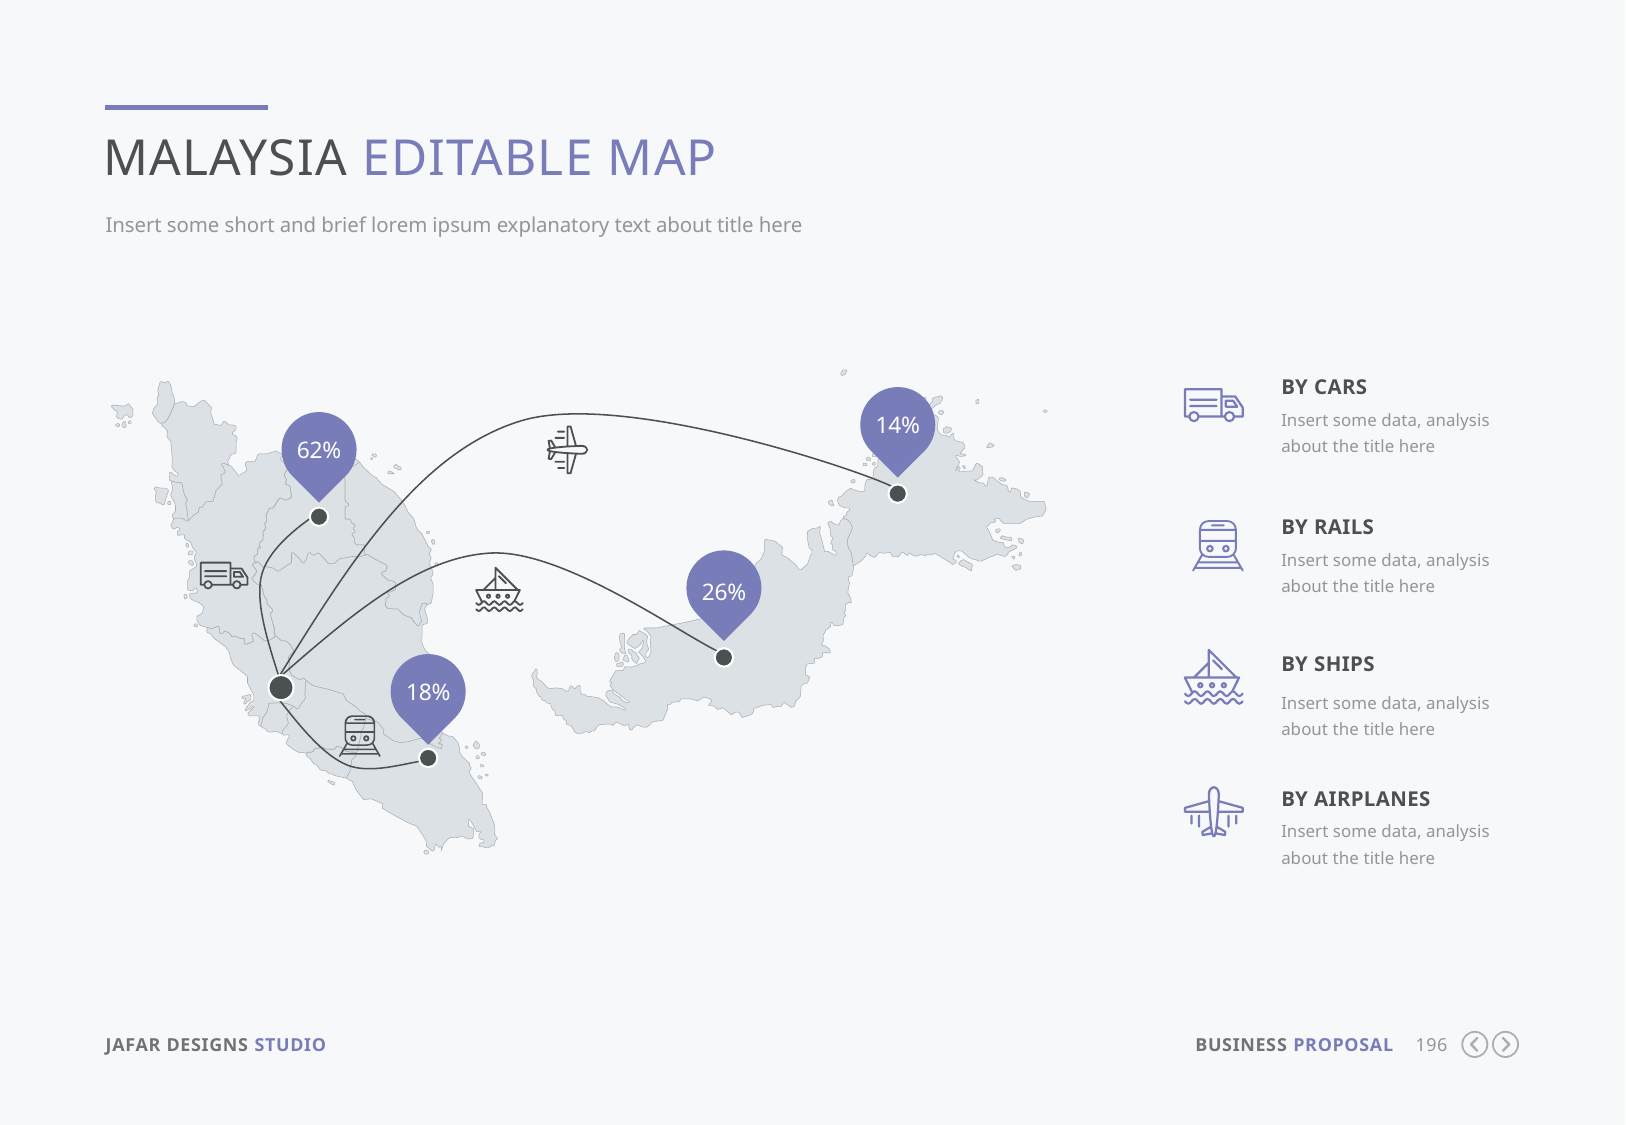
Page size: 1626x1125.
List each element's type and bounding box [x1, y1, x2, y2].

text_box [1281, 785, 1519, 869]
text_box [1281, 651, 1519, 740]
text_box [1281, 374, 1519, 457]
text_box [1192, 520, 1244, 572]
text_box [1197, 814, 1201, 828]
text_box [1281, 514, 1519, 597]
text_box [1183, 786, 1244, 838]
text_box [1183, 388, 1244, 423]
text_box [110, 369, 1048, 855]
text_box [1183, 648, 1244, 698]
list [103, 125, 1518, 188]
list [105, 209, 1519, 241]
text_box [1184, 697, 1244, 705]
